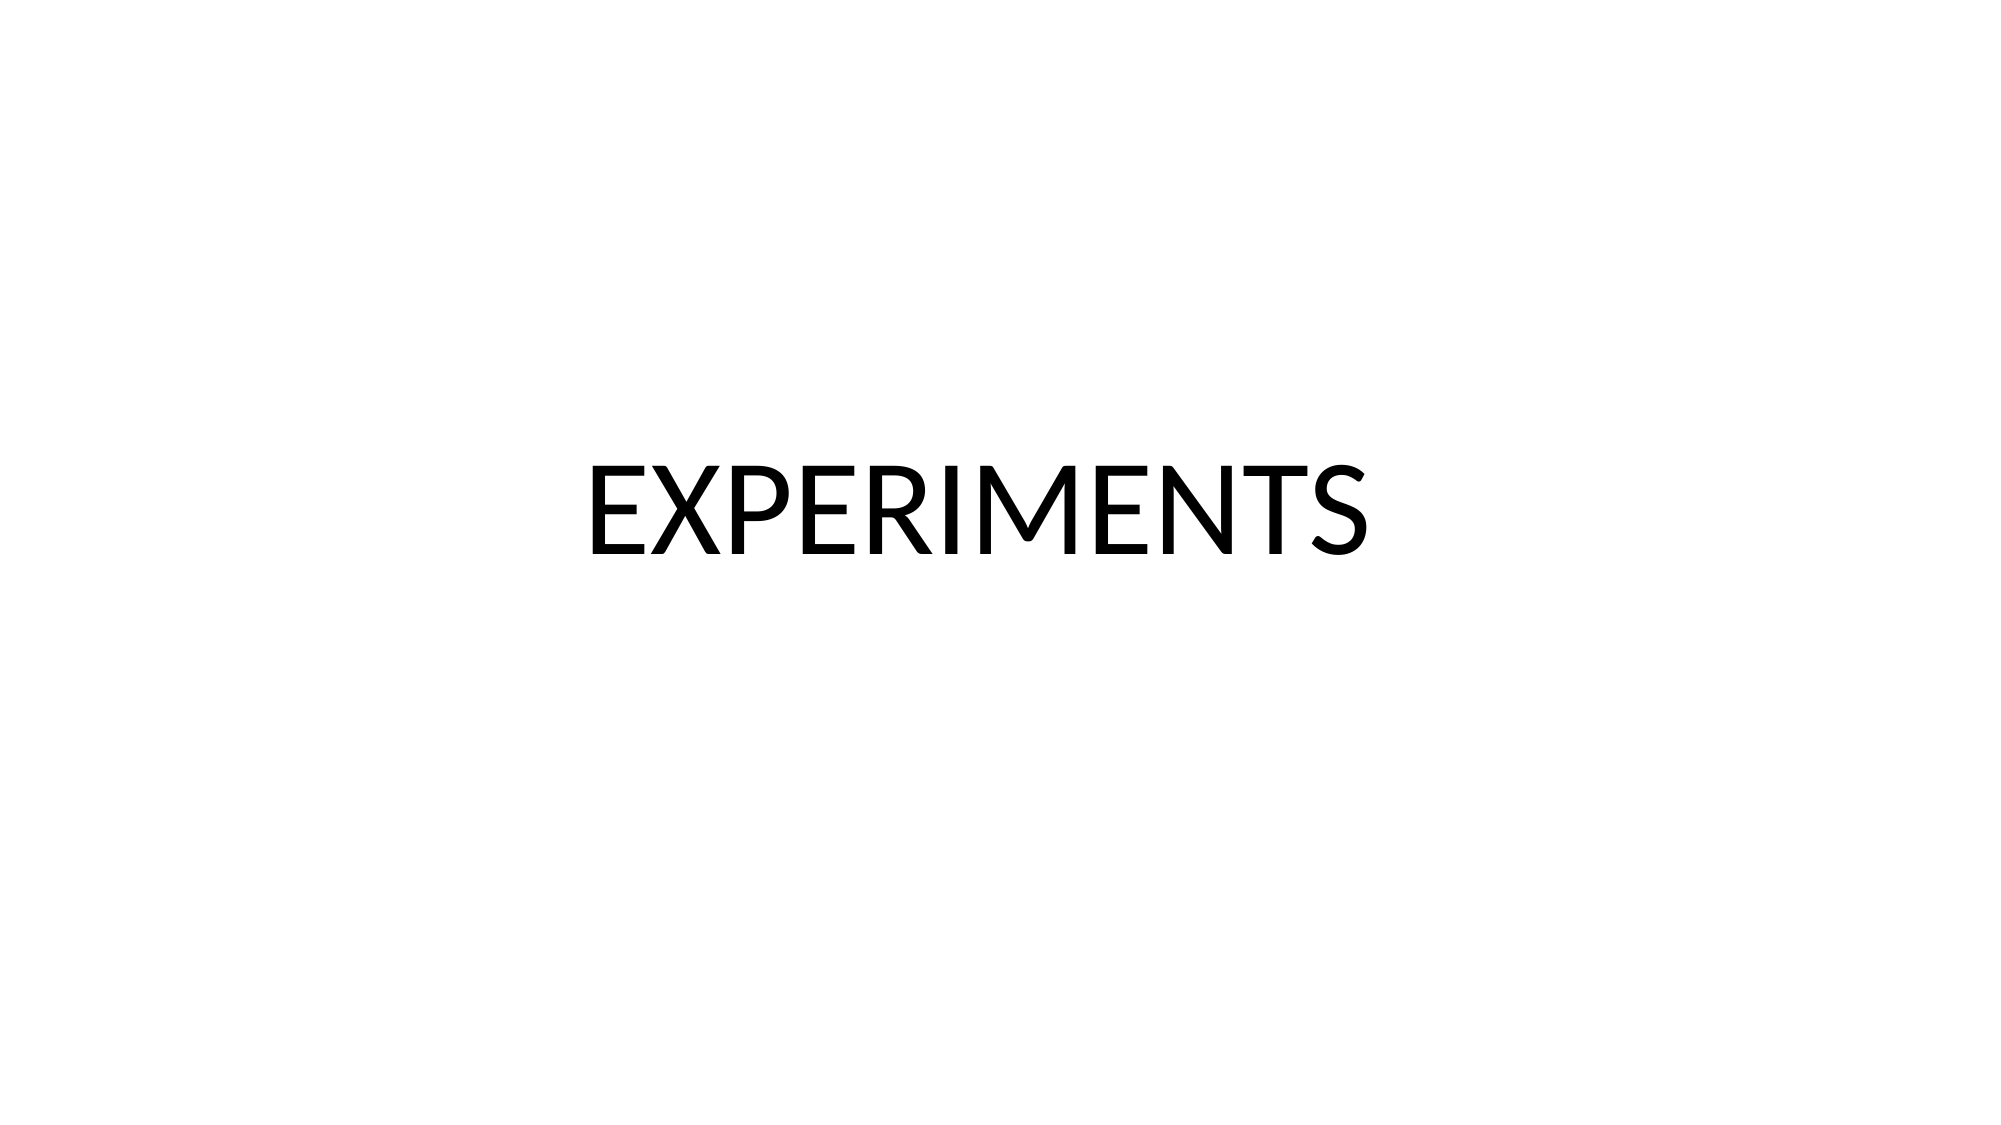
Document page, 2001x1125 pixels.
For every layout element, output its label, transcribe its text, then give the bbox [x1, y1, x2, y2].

text_box EXPERIMENTS [568, 410, 1388, 590]
